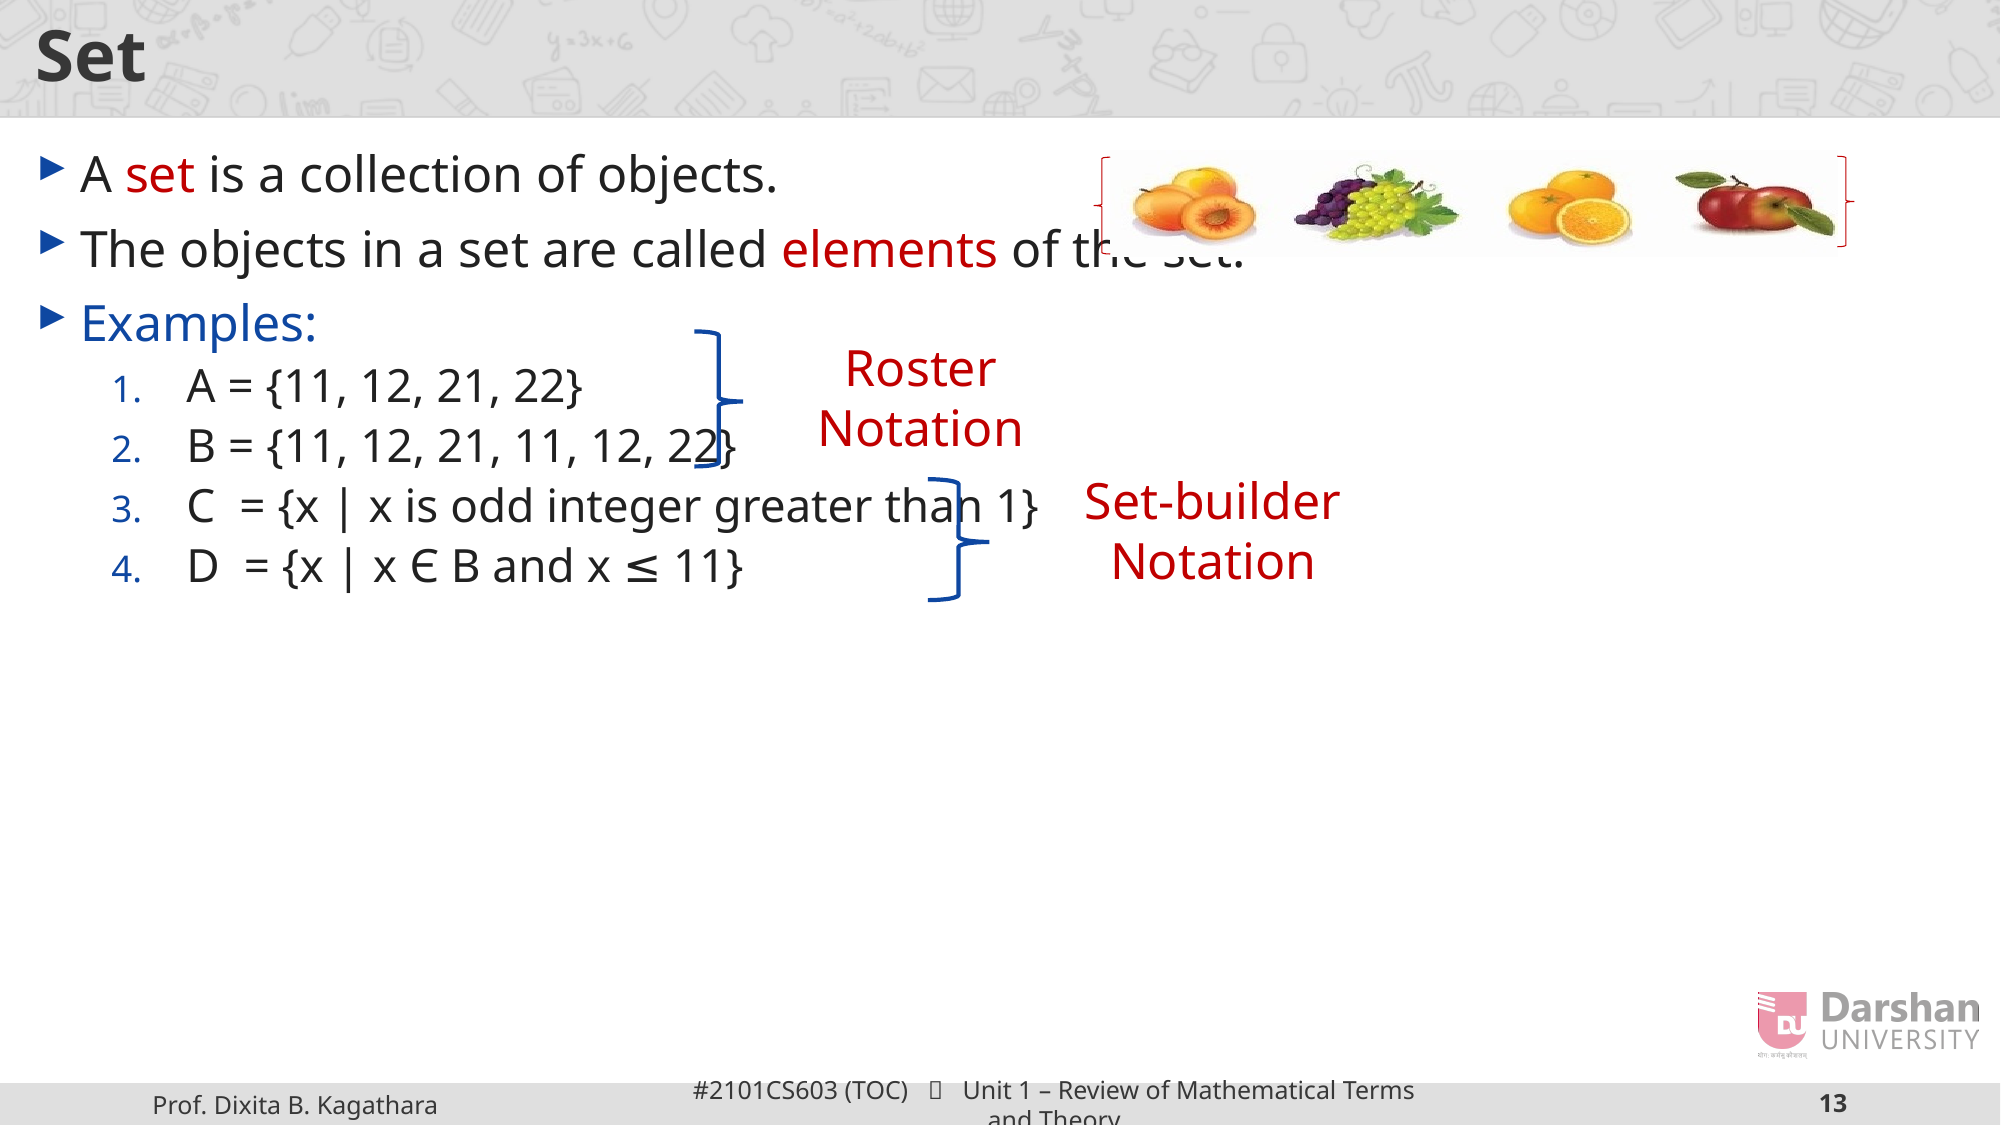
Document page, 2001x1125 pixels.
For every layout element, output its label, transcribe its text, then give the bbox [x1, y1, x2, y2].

text_box Set-builder Notation [971, 474, 1455, 584]
text_box [927, 478, 971, 601]
list A set is a collection of objects. The objects in a set are called elements of the set. Examples: A = {11, 12, 21, 22} B = {11, 12, 21, 11, 12, 22} C = {x | x is odd integer greater than 1} D = {x | x Є B and x ≤ 11} [21, 141, 1979, 1059]
title Set [0, 0, 2000, 117]
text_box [1093, 150, 1855, 257]
text_box [694, 330, 744, 467]
text_box Roster Notation [726, 357, 1116, 434]
